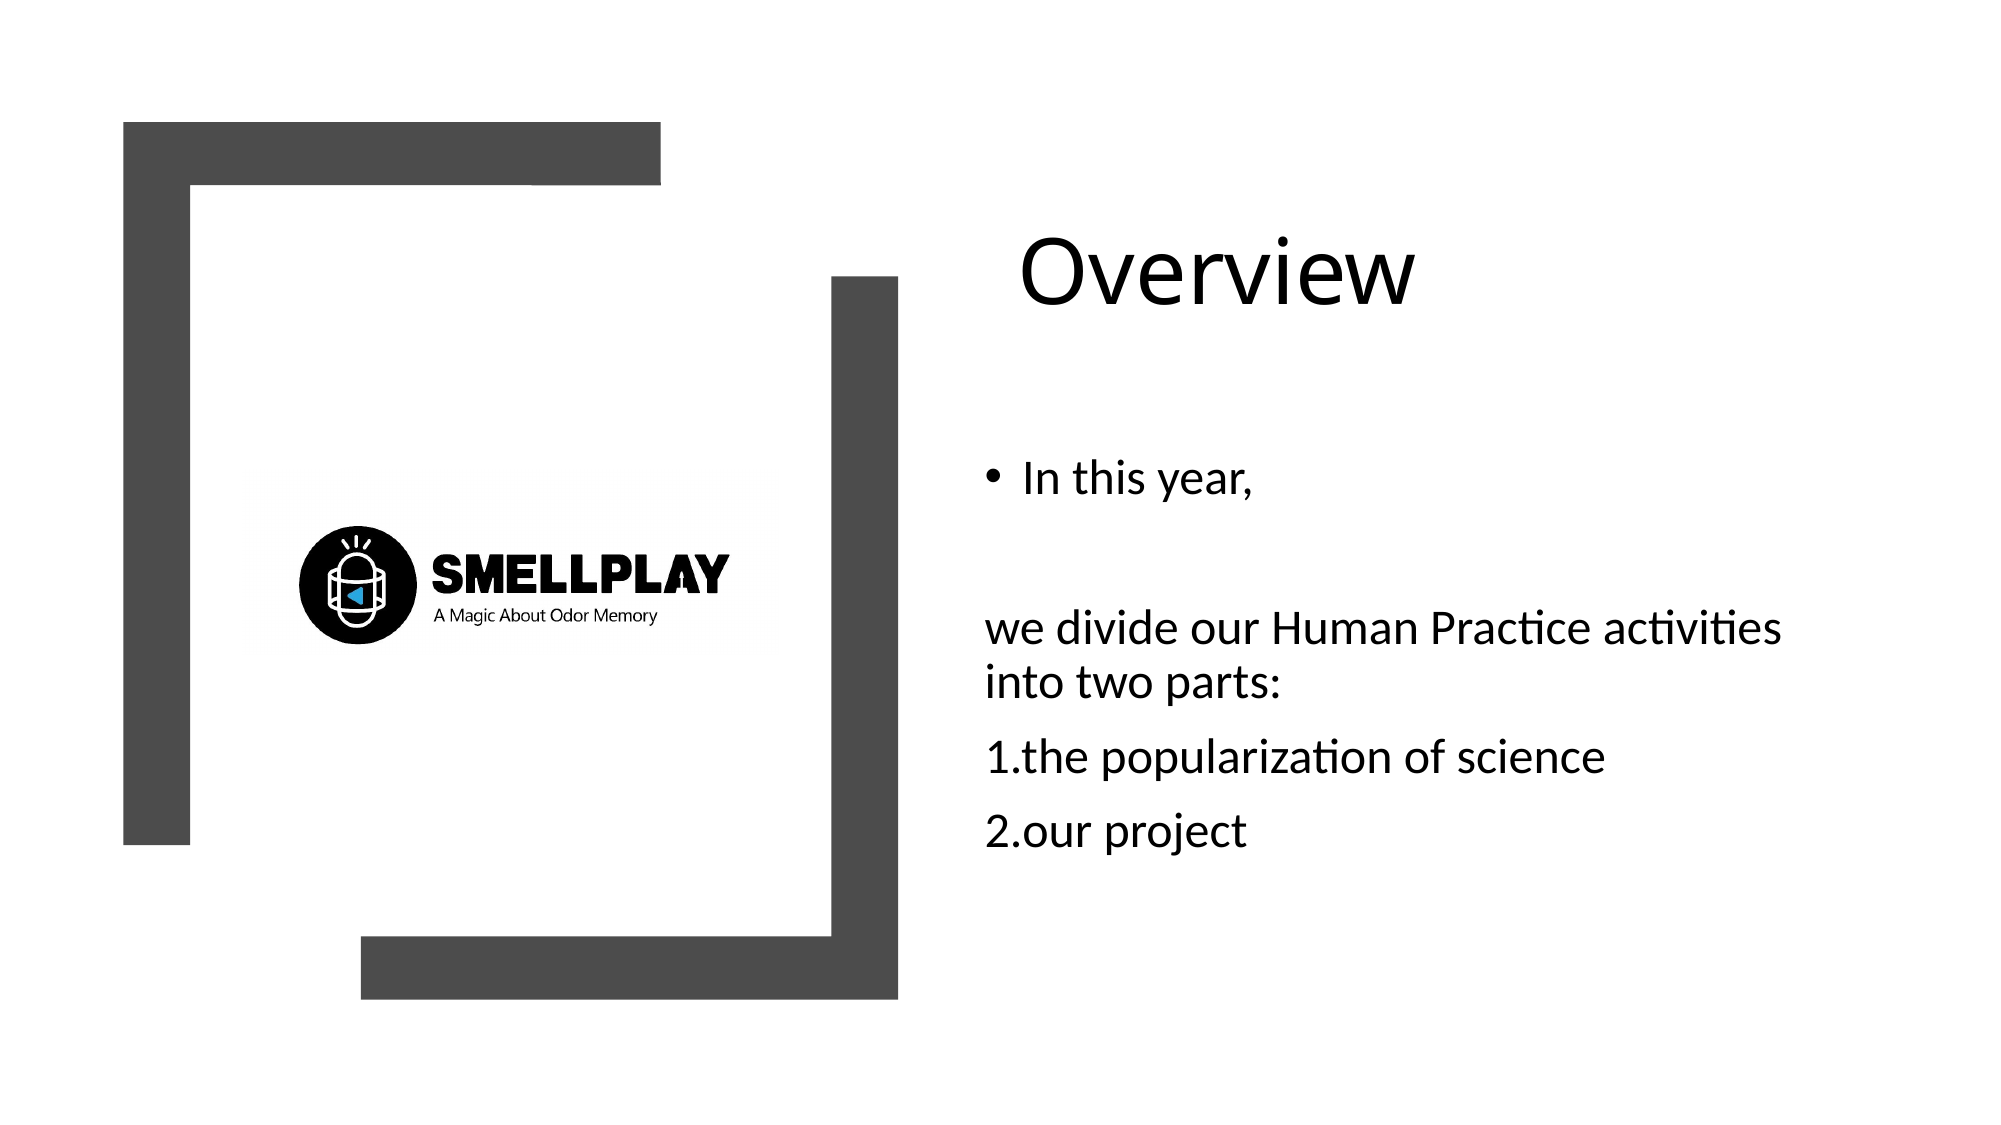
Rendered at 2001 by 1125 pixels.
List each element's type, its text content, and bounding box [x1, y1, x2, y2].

text_box [360, 276, 899, 1000]
picture [242, 469, 779, 655]
list In this year, we divide our Human Practice activities into two parts: 1.the popularization of science 2.our project [969, 444, 1853, 1014]
text_box [123, 122, 661, 846]
title Overview [1002, 148, 1863, 402]
